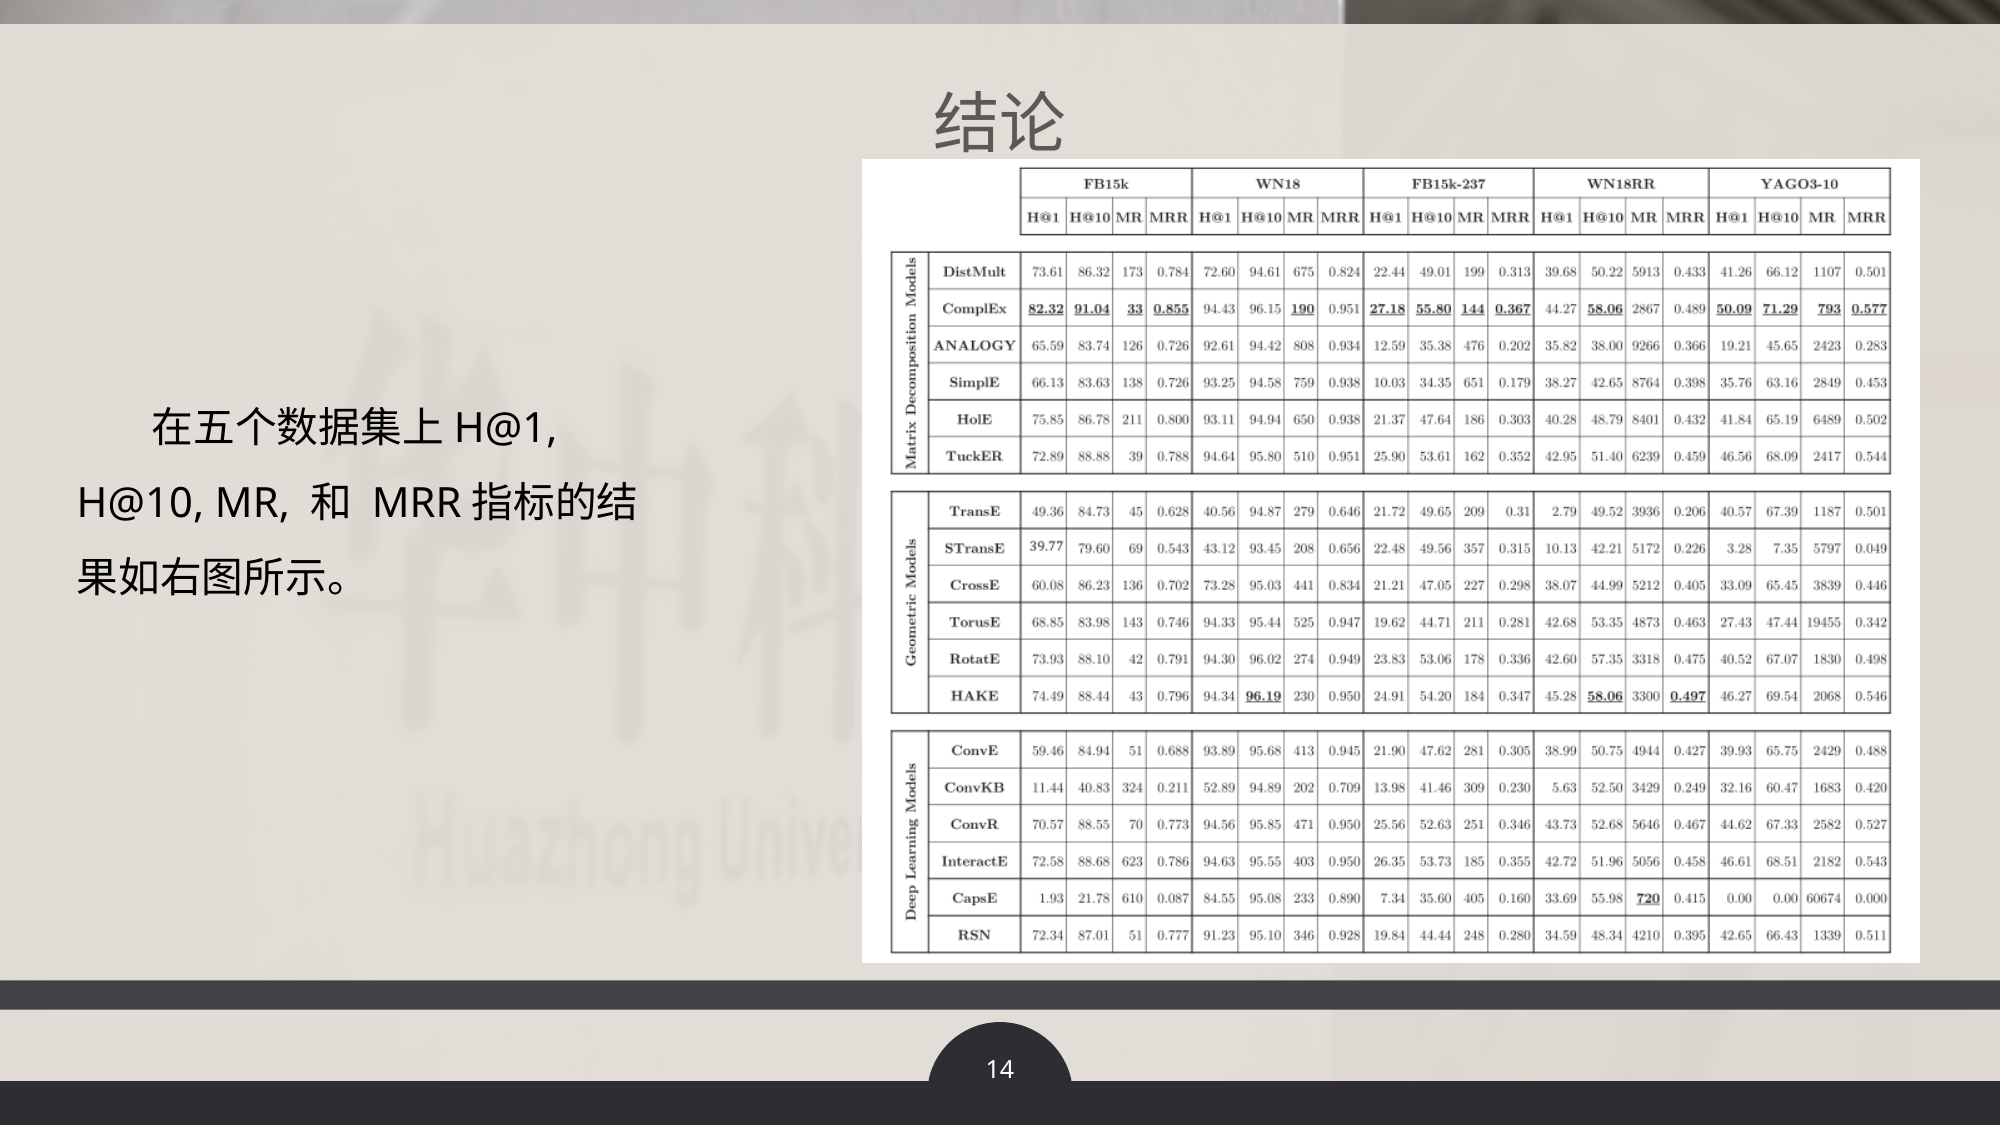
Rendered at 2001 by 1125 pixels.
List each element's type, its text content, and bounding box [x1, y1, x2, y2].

text_box 结论 [918, 73, 1082, 159]
picture [862, 159, 1920, 963]
slide_number 14 [948, 1040, 1052, 1101]
picture [0, 0, 2000, 24]
text_box 在五个数据集上H@1, H@10, MR, 和 MRR指标的结果如右图所示。 [61, 368, 679, 609]
text_box [0, 979, 2000, 1011]
